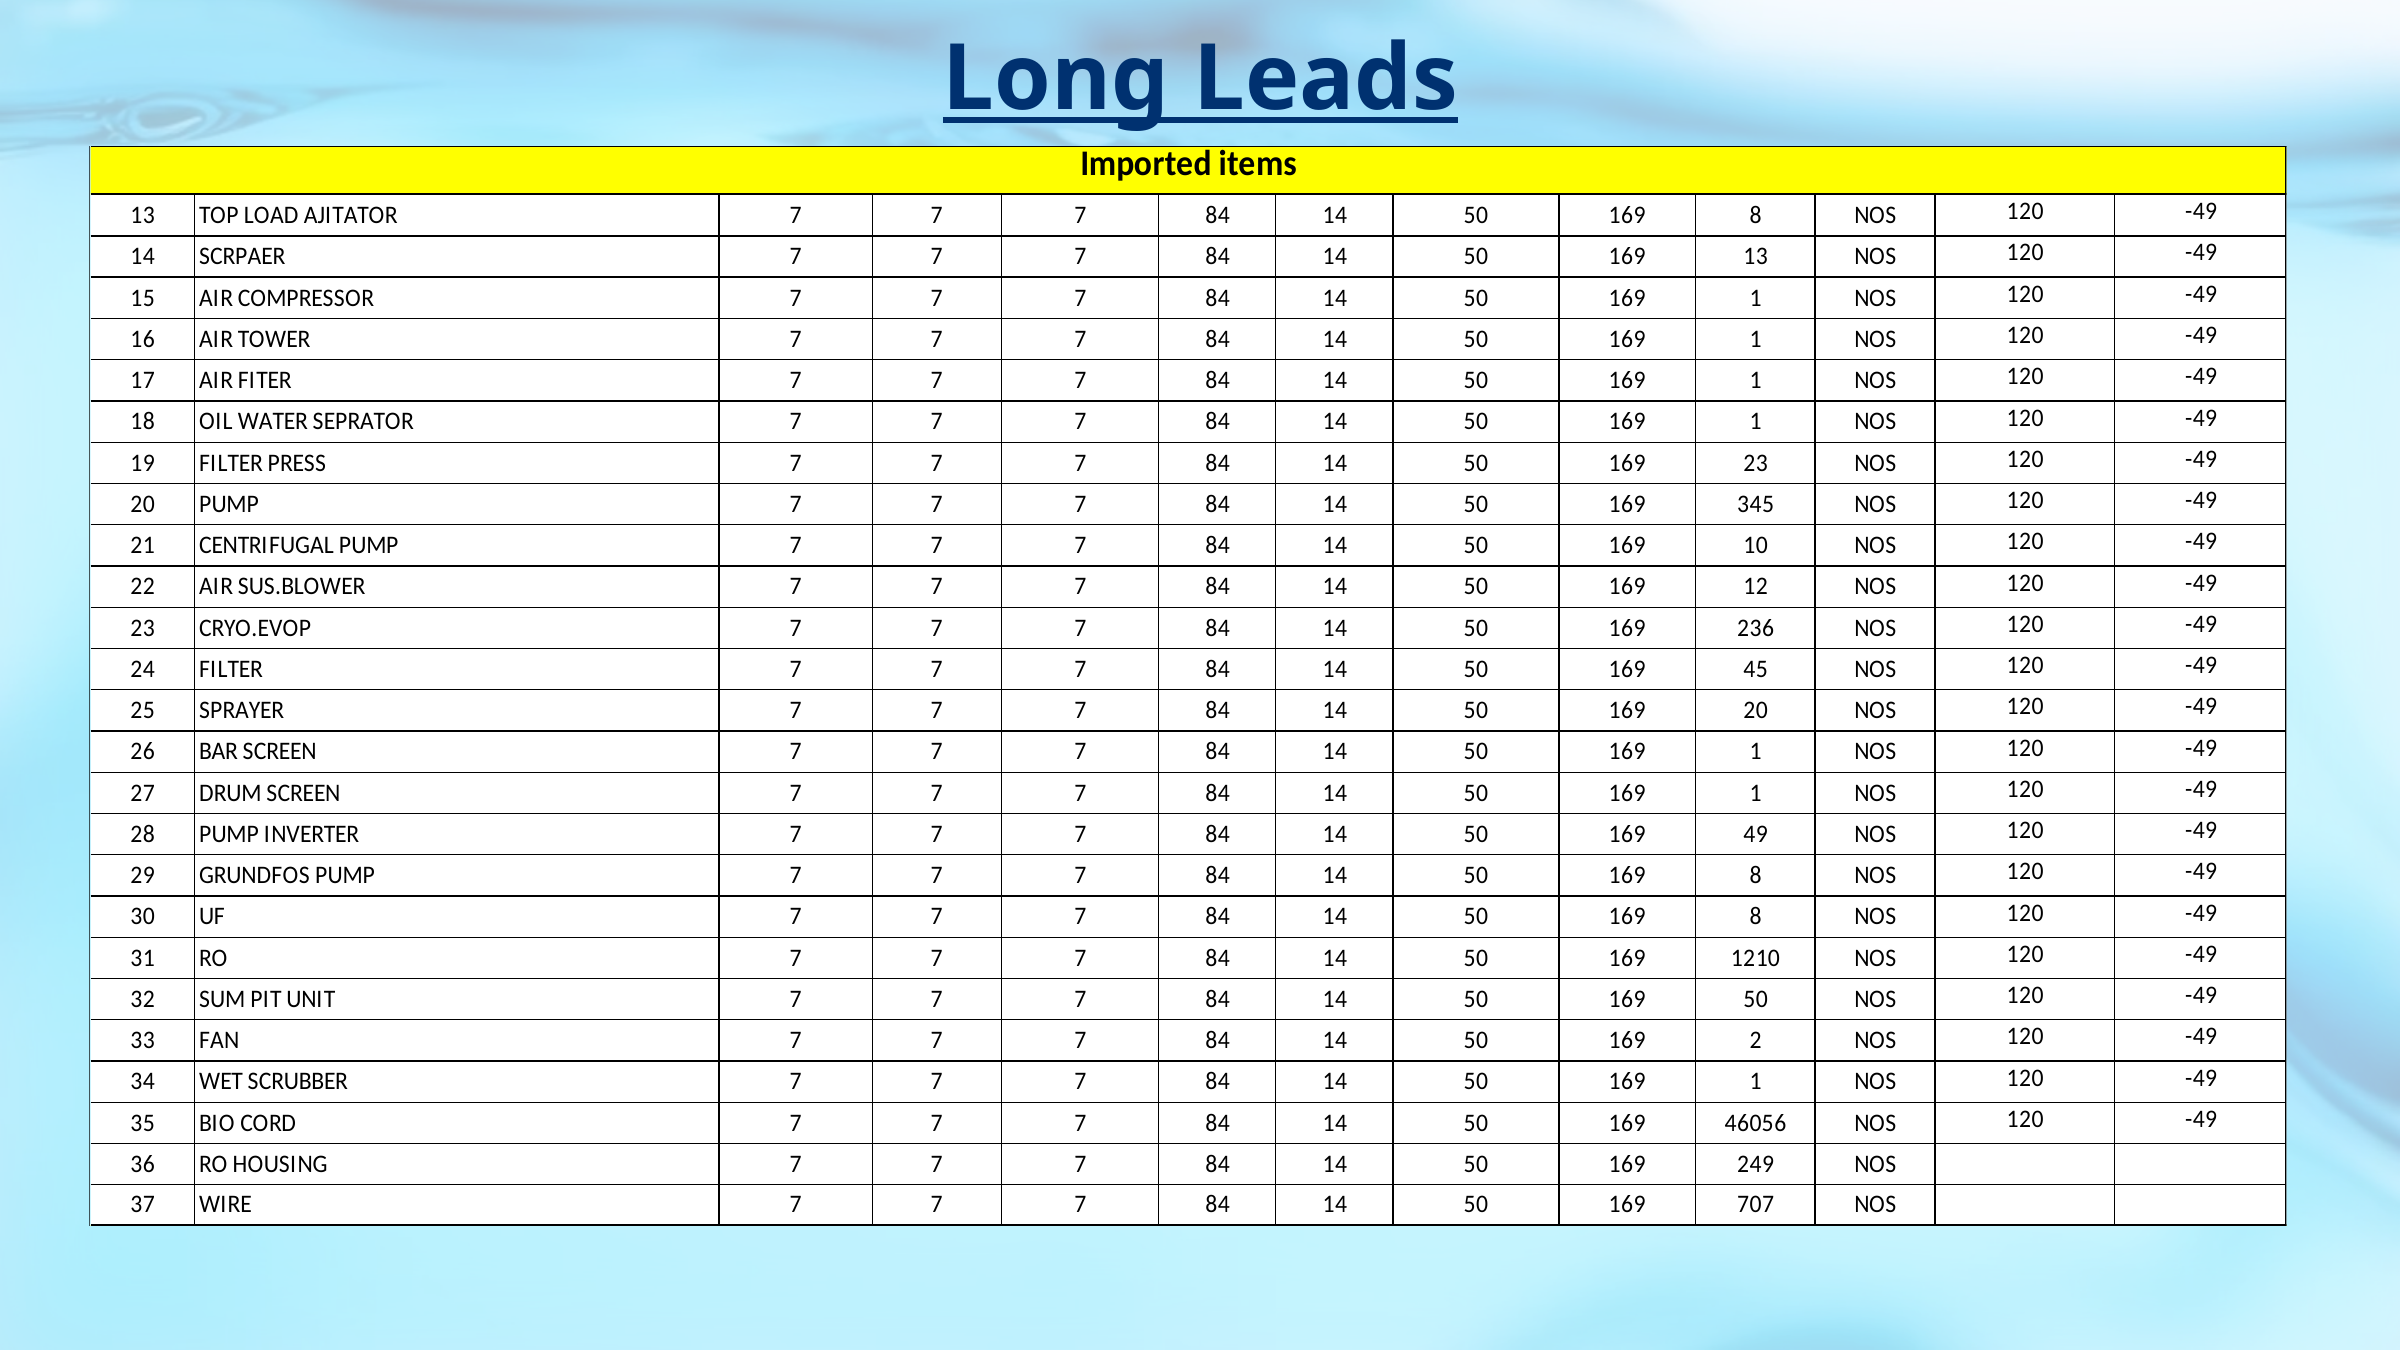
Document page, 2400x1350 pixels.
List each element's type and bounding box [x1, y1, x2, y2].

picture [0, 0, 2400, 1350]
text_box [89, 146, 2288, 1227]
